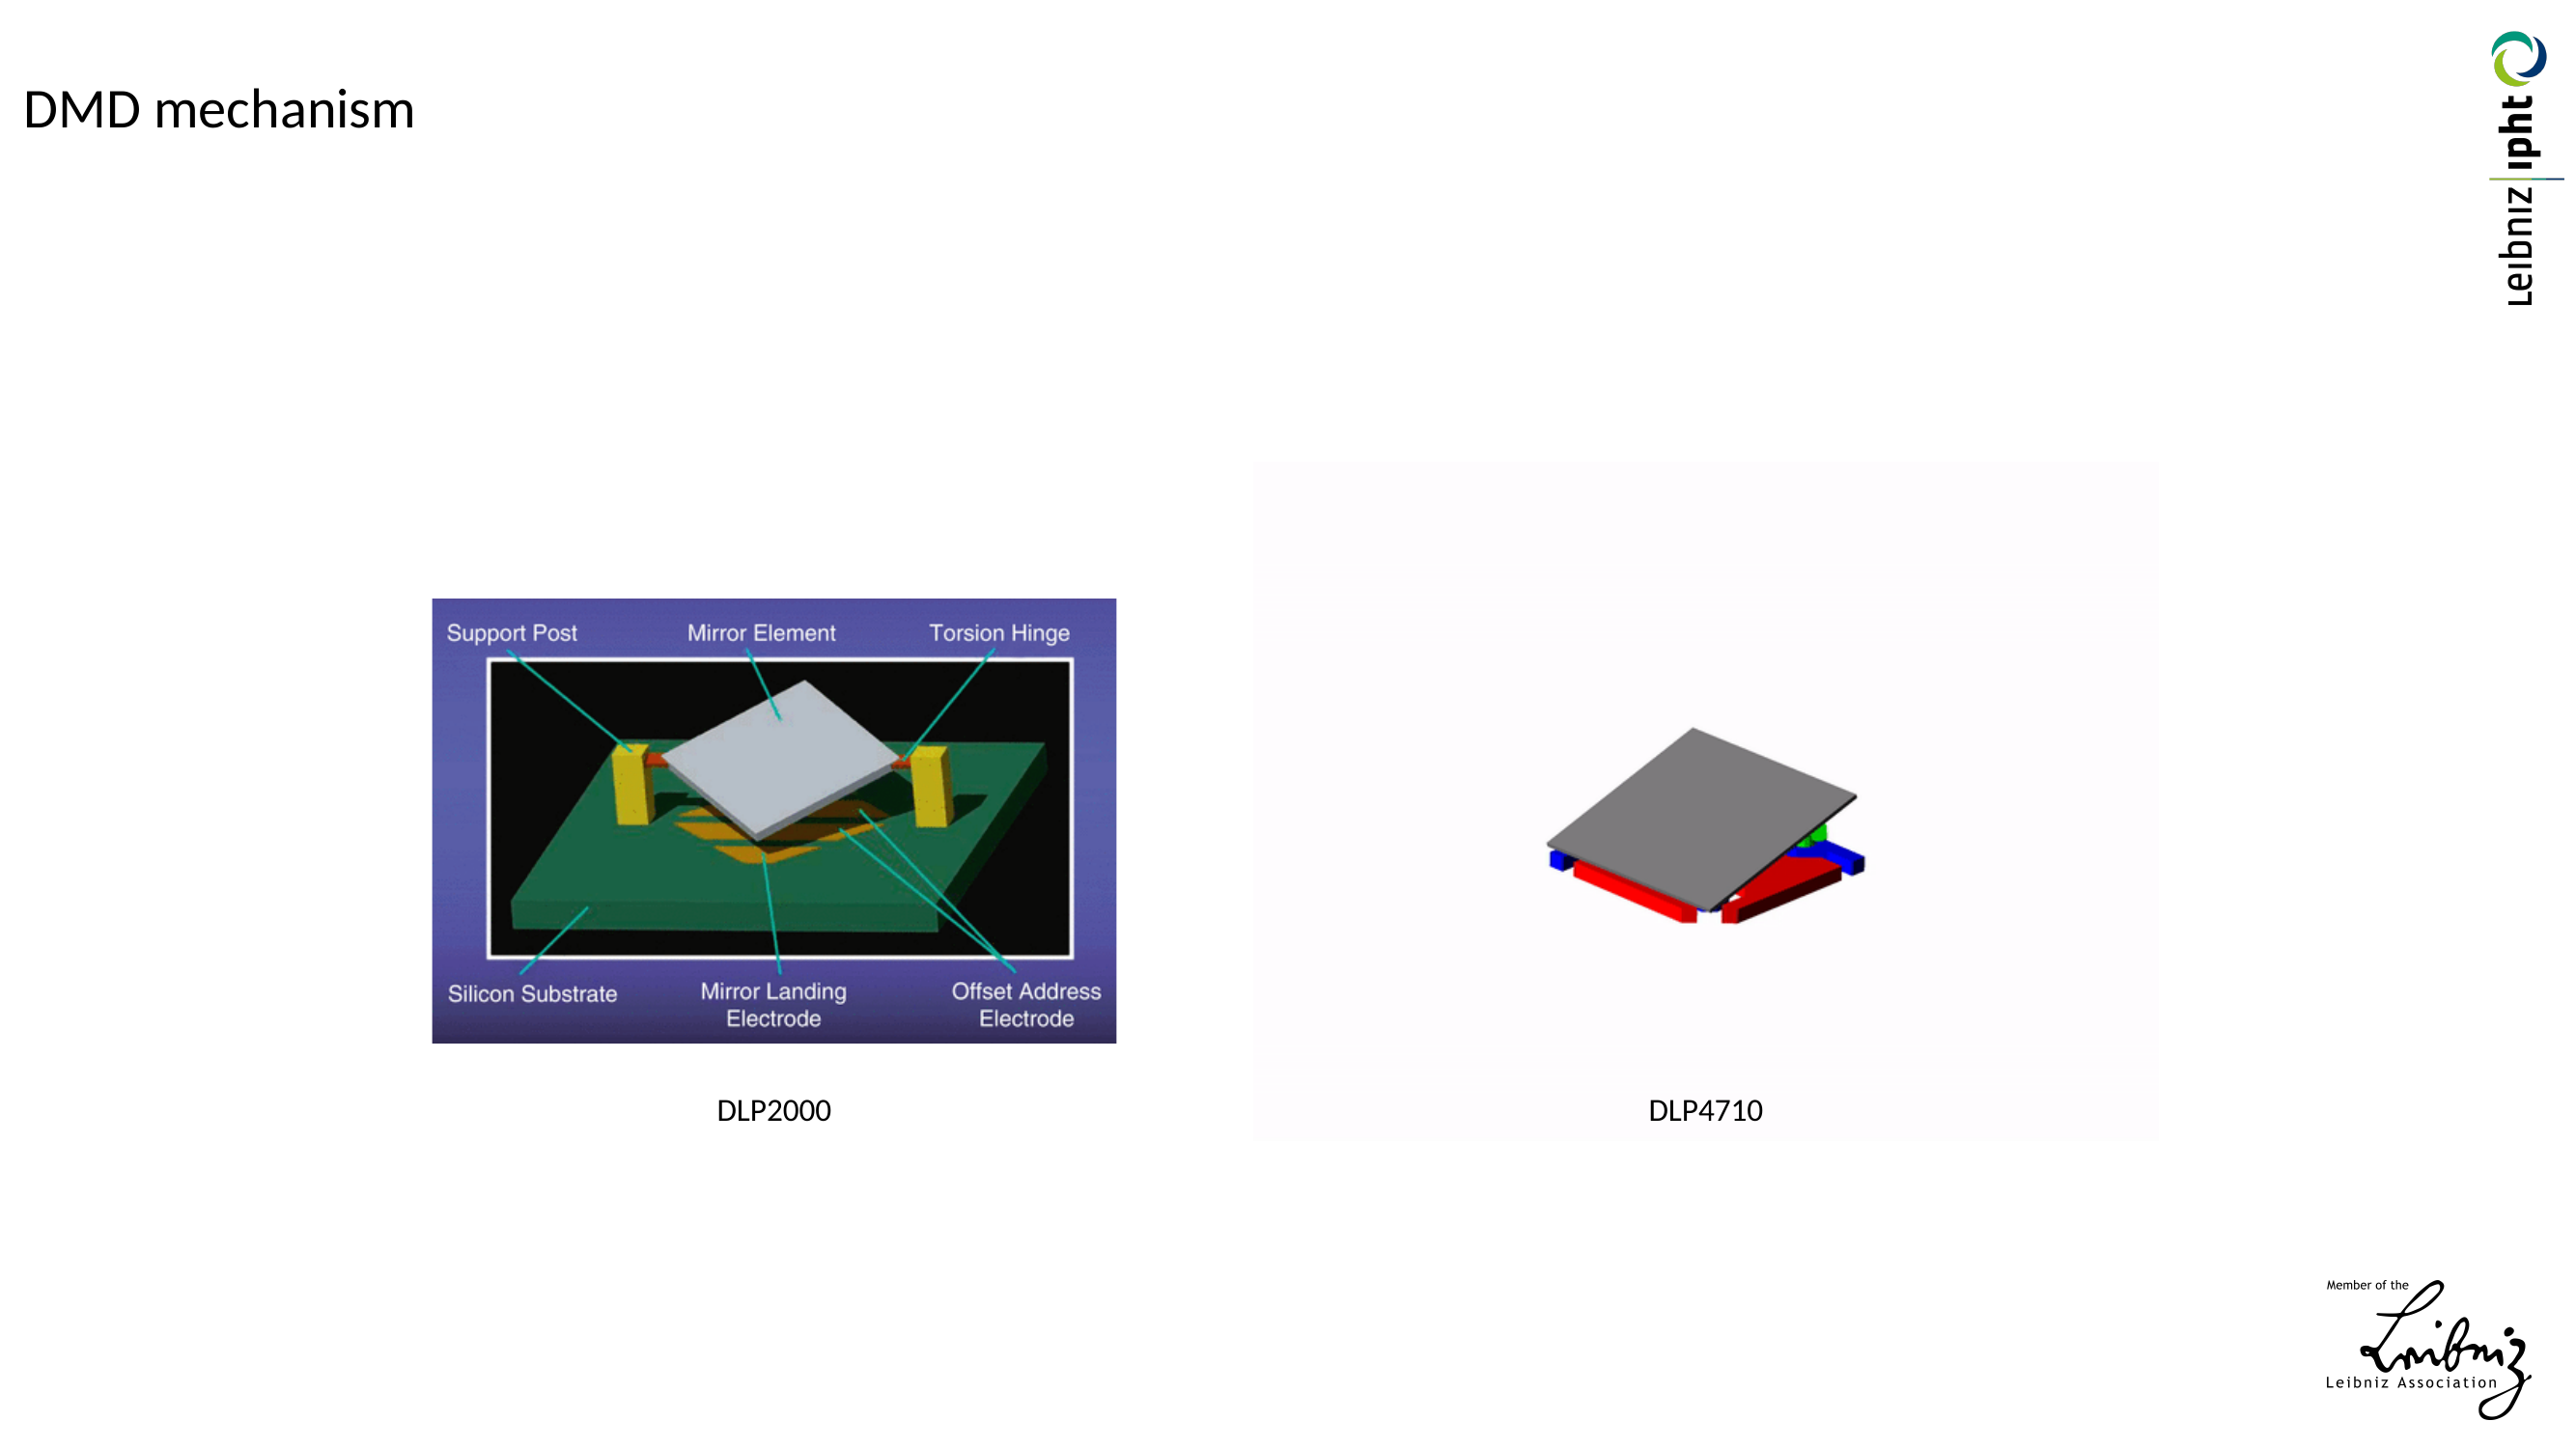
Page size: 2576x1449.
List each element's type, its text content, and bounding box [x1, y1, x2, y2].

picture [1252, 461, 2159, 1141]
picture [2327, 1280, 2532, 1420]
text_box DMD mechanism [23, 71, 417, 140]
text_box DLP2000 [716, 1089, 832, 1129]
picture [2490, 32, 2564, 304]
picture [432, 598, 1117, 1045]
